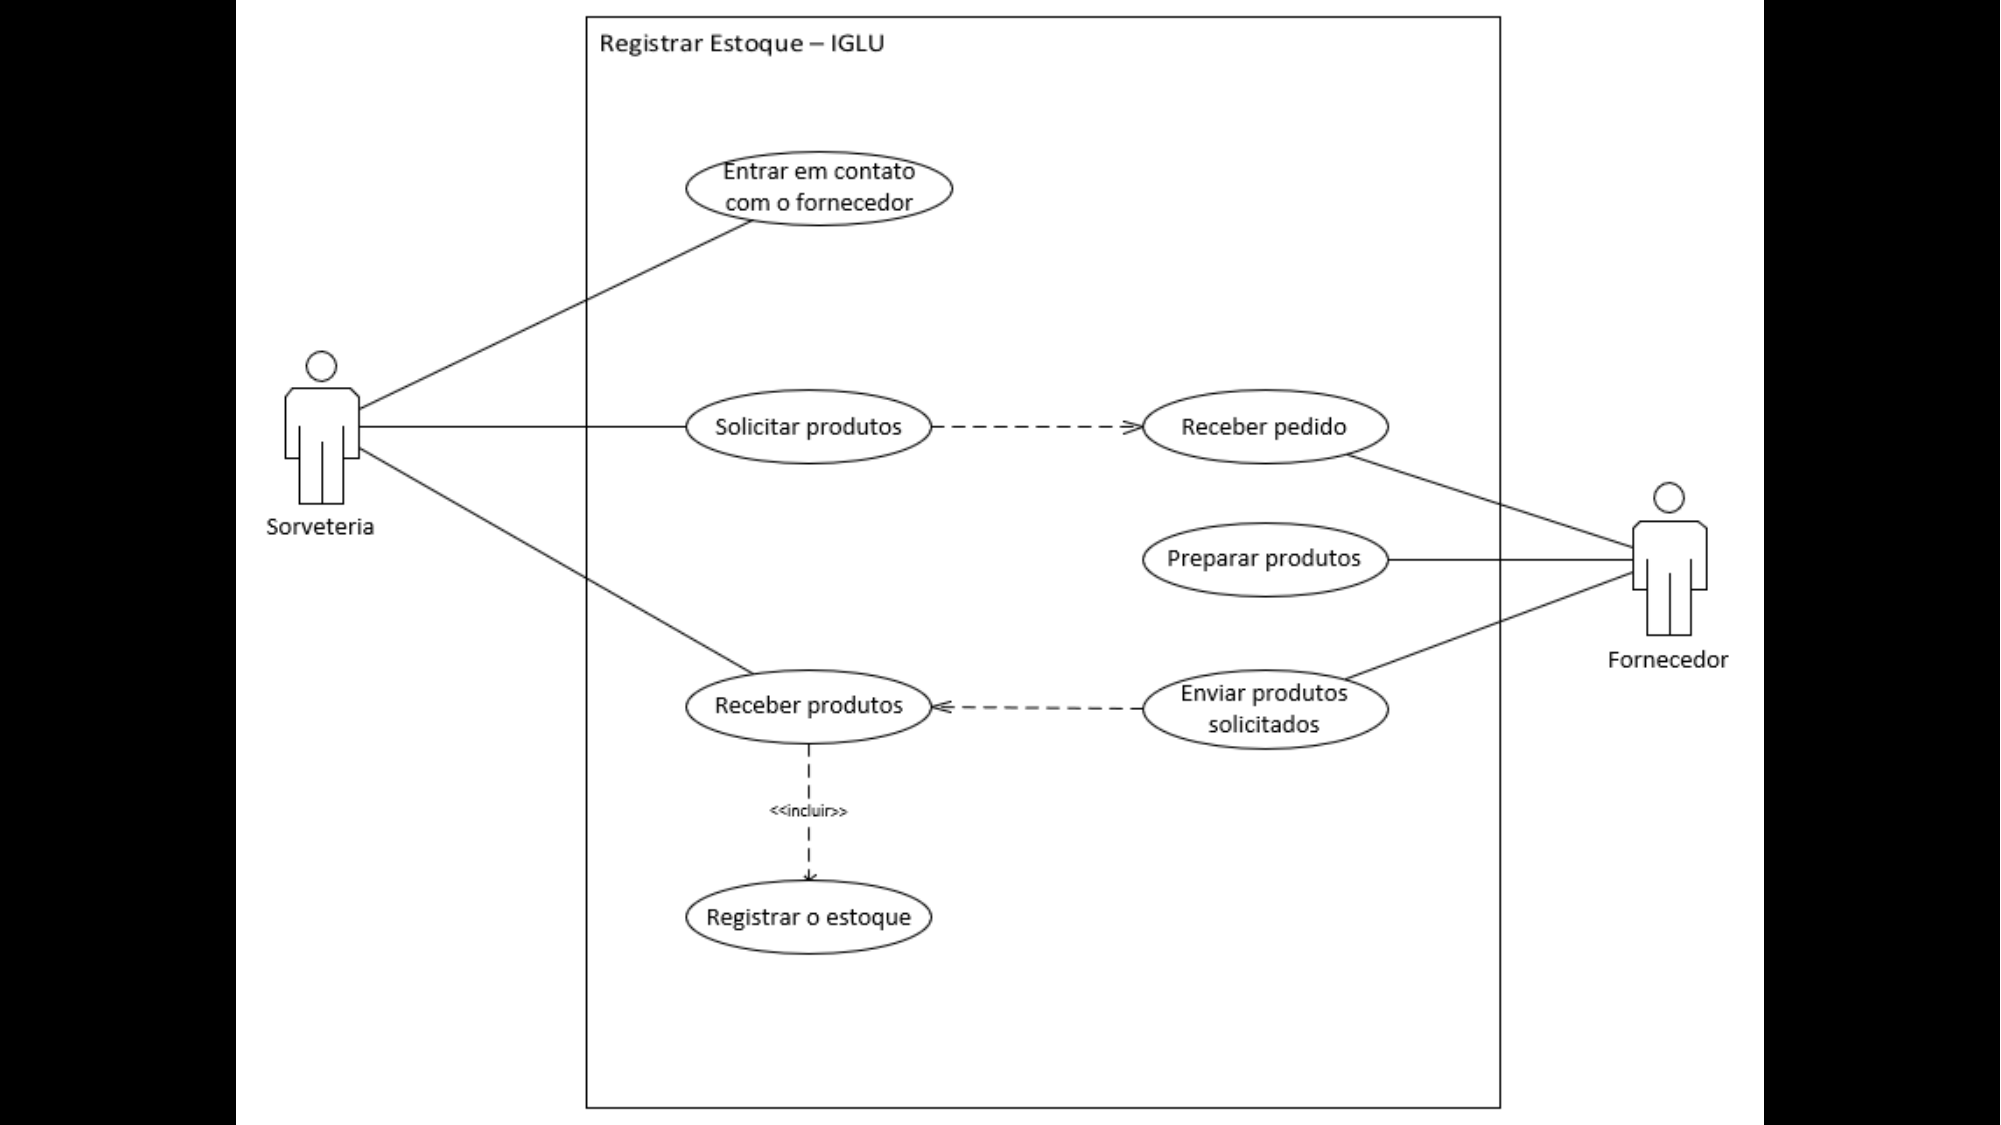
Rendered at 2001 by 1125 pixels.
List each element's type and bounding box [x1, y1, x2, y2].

picture [236, 0, 1764, 1125]
